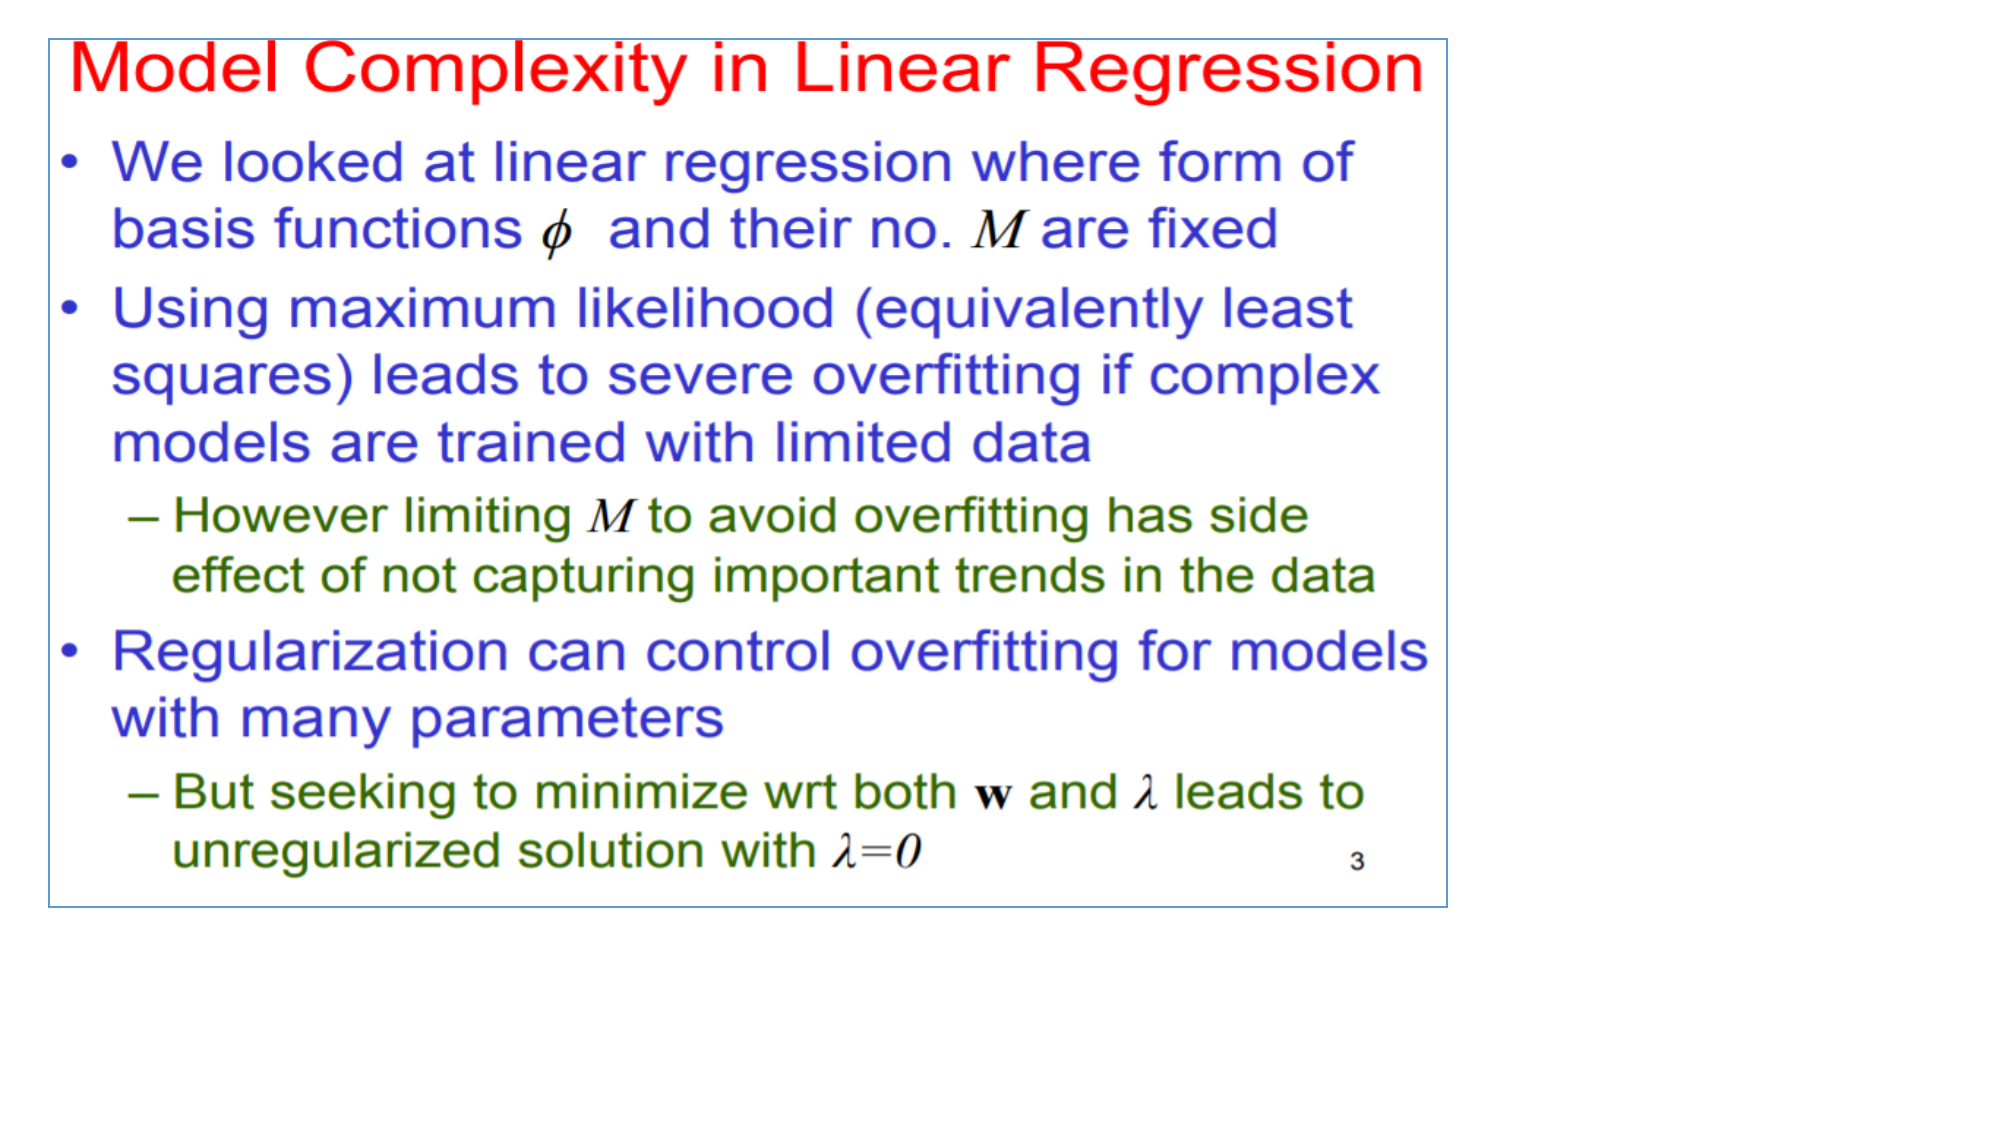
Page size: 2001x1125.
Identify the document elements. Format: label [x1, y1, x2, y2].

picture [50, 39, 1446, 907]
